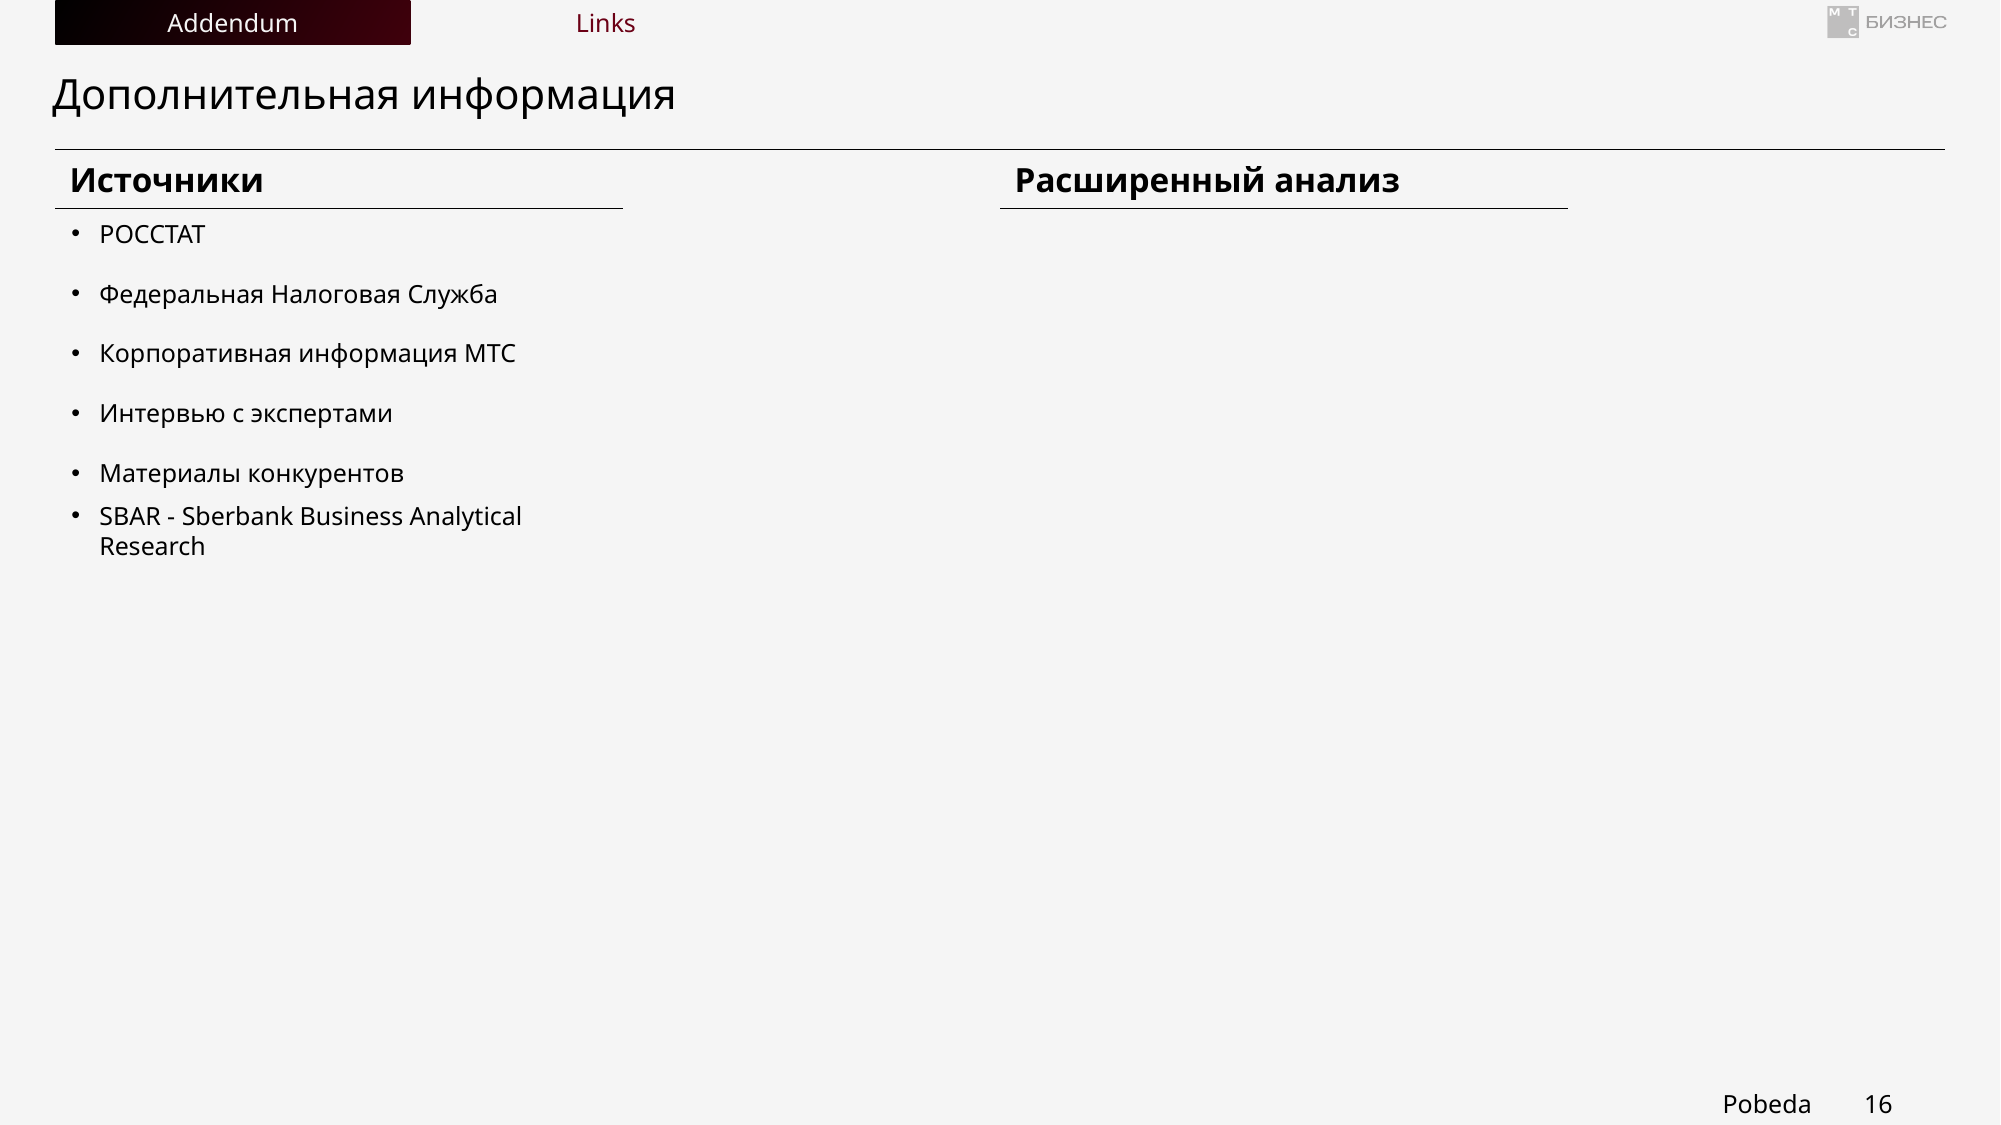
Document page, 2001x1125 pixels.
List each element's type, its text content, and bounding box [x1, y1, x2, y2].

text_box РОССТАТ Федеральная Налоговая Служба Корпоративная информация МТС Интервью с экспертами Материалы конкурентов SBAR - Sberbank Business Analytical Research [56, 210, 621, 628]
picture [1818, 0, 1955, 49]
text_box Расширенный анализ [999, 150, 1569, 209]
text_box Links [428, 0, 784, 45]
text_box Дополнительная информация [37, 42, 1945, 149]
text_box Pobeda 16 [1707, 1082, 1946, 1125]
text_box Источники [54, 150, 623, 209]
text_box Addendum [55, 0, 411, 45]
